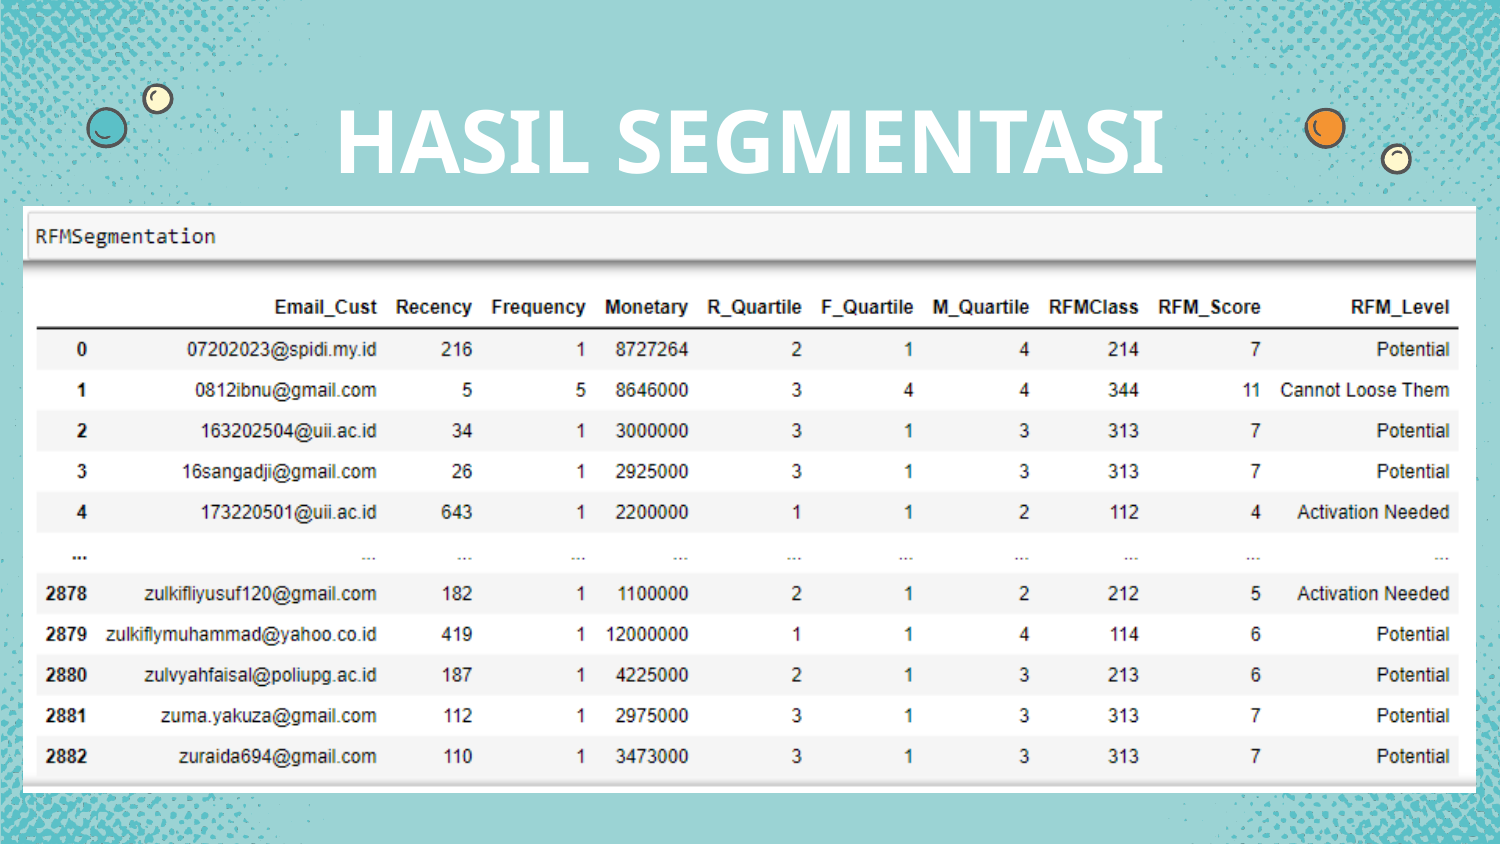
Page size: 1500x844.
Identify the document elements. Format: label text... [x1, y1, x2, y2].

picture [1, 0, 1500, 844]
title HASIL SEGMENTASI [100, 91, 1399, 185]
